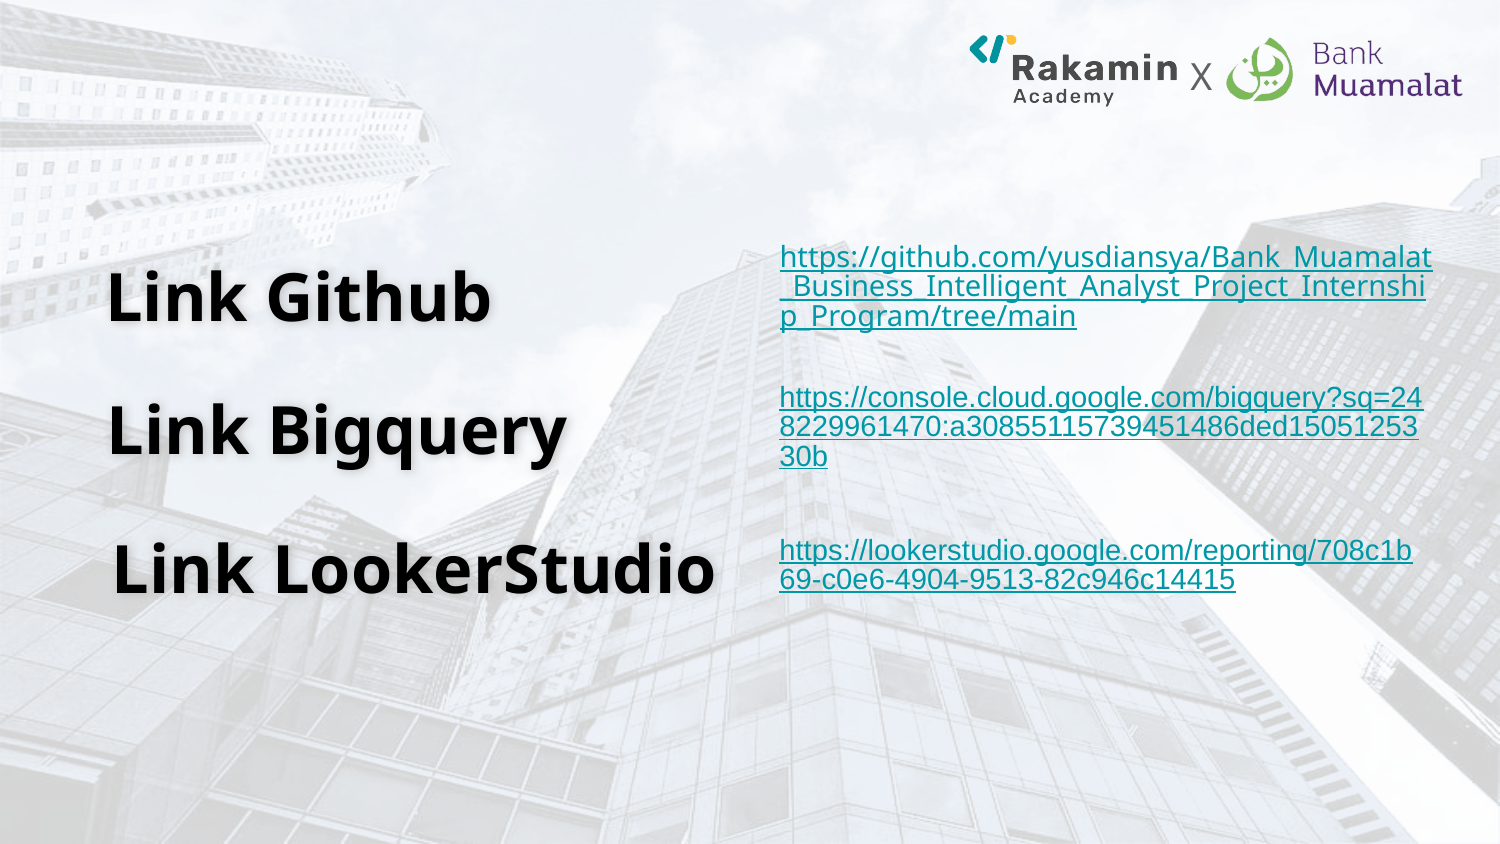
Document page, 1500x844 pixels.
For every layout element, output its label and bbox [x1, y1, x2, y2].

picture [0, 0, 1500, 844]
text_box [958, 0, 1485, 170]
